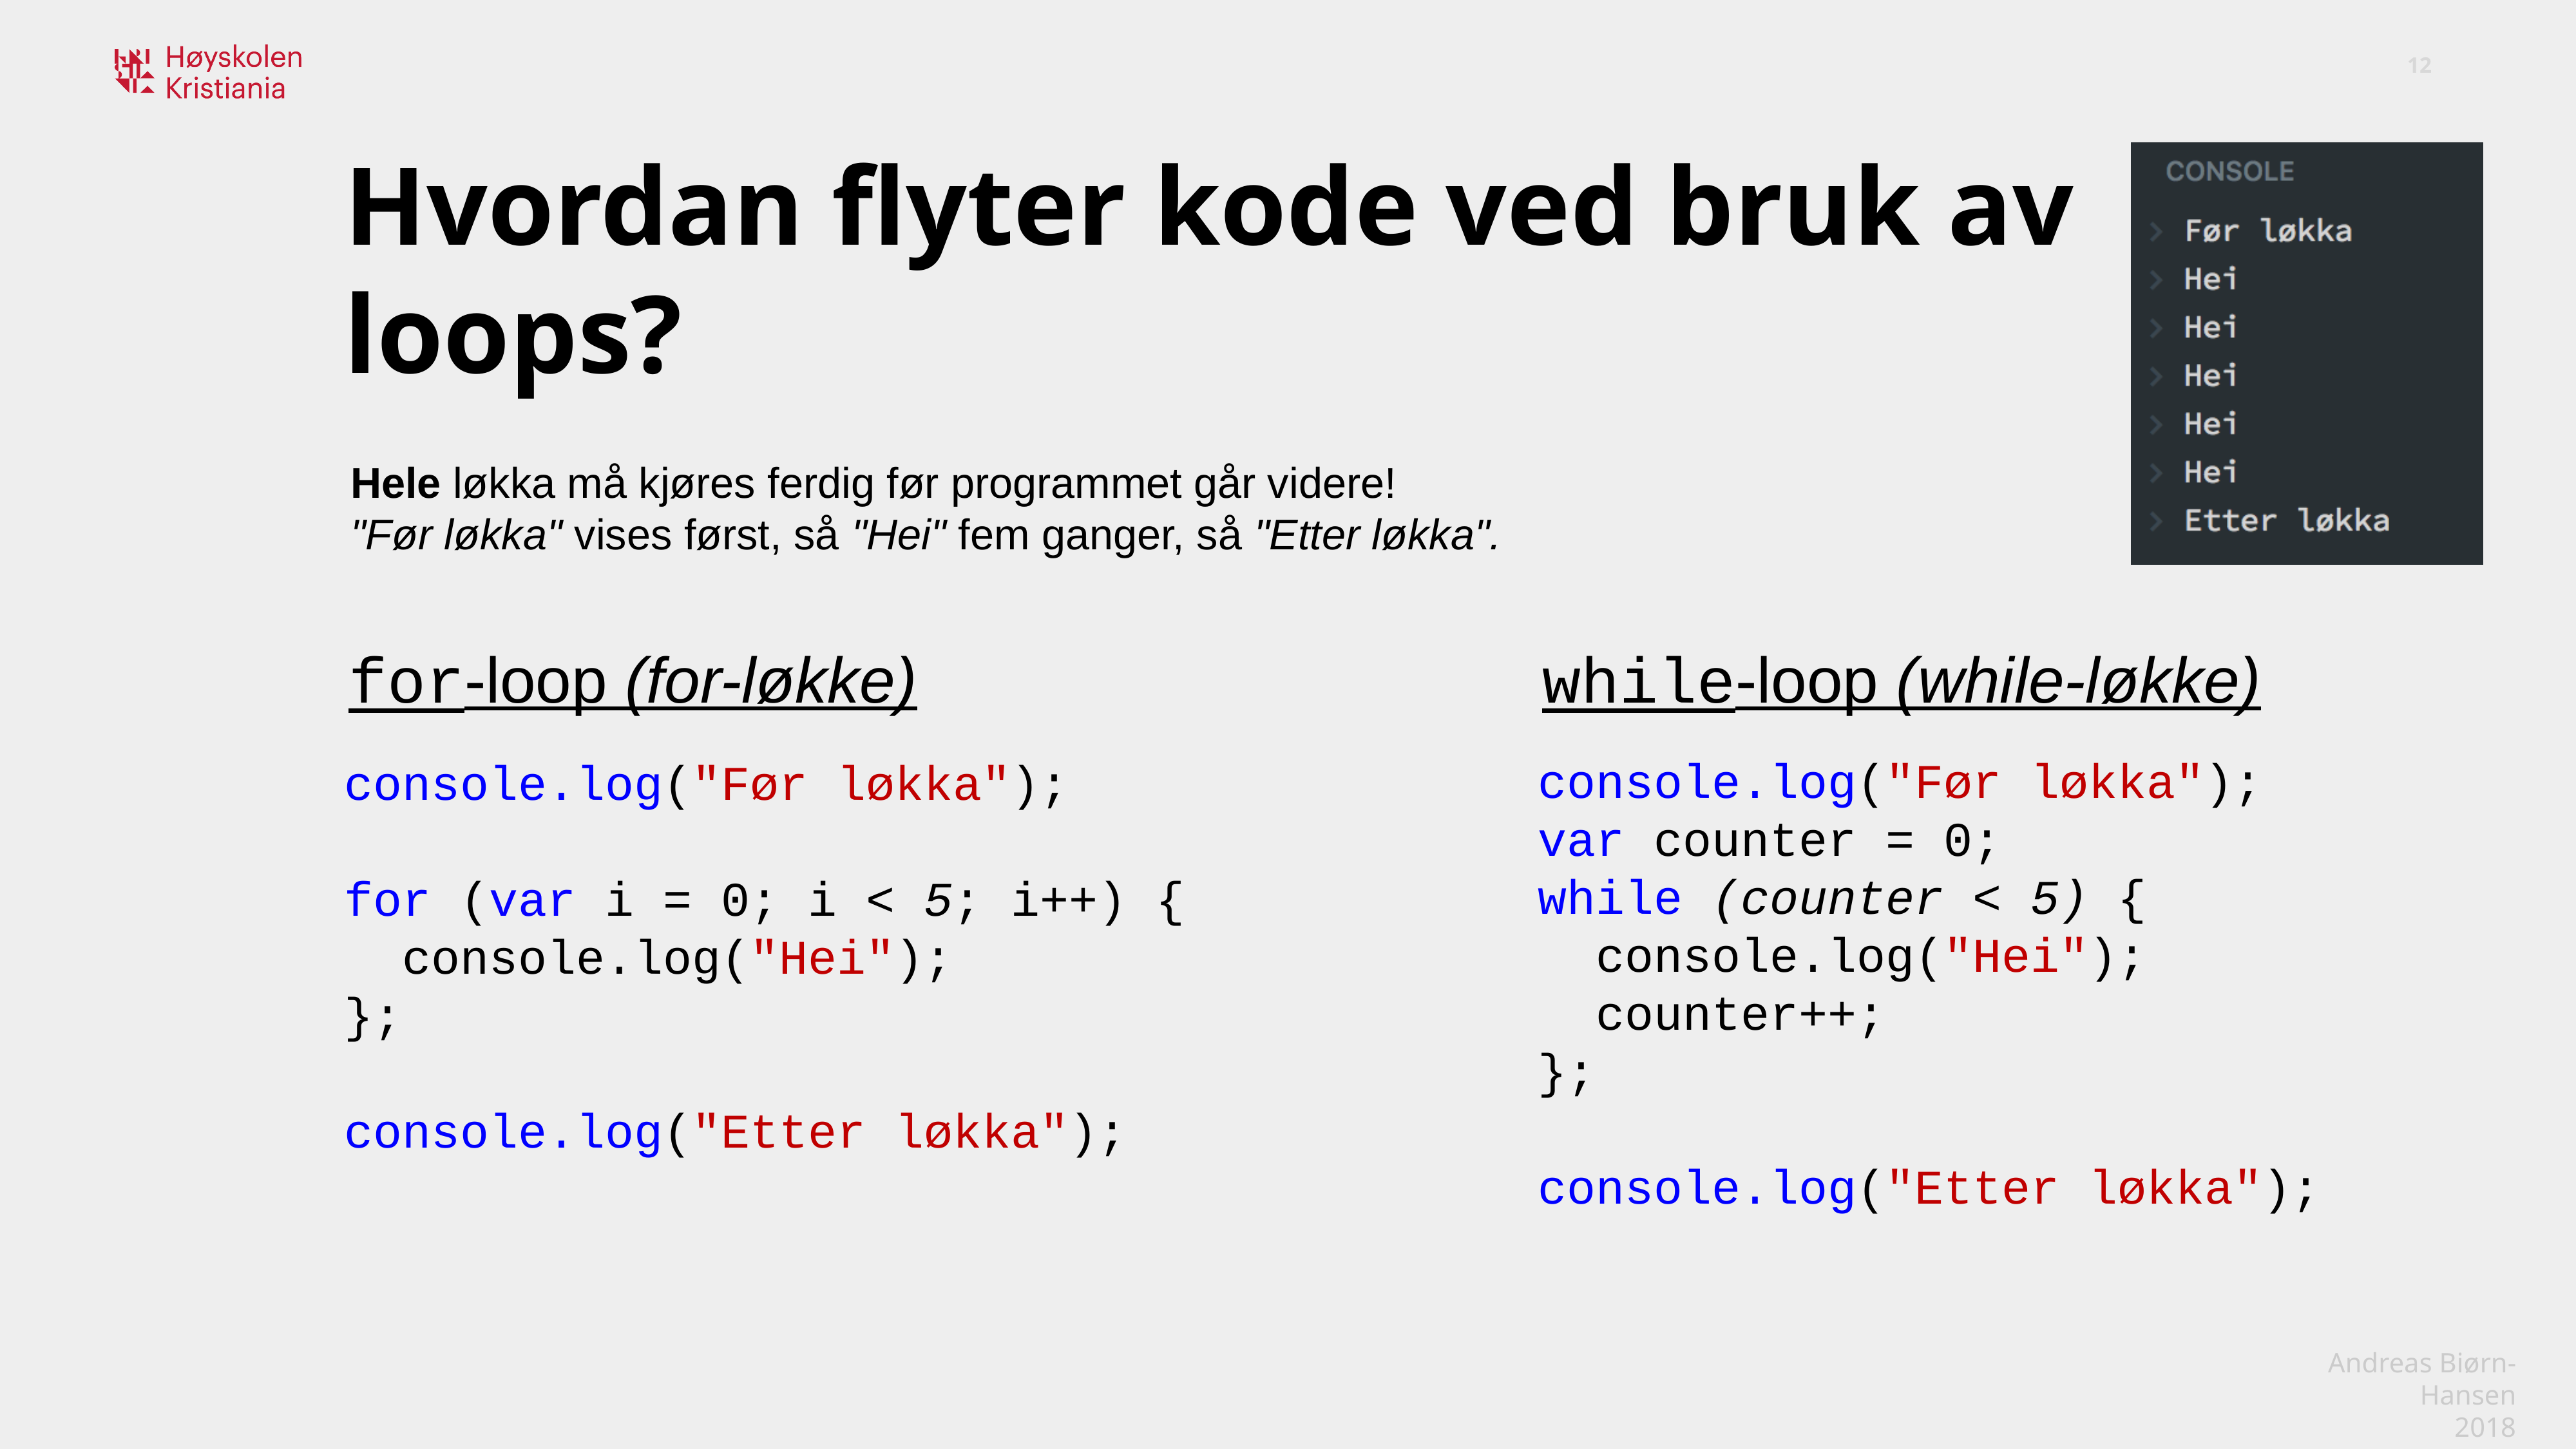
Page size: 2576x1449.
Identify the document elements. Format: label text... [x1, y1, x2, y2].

text_box Hele løkka må kjøres ferdig før programmet går videre! "Før løkka" vises først, så "Hei" fem ganger, så "Etter løkka". [341, 450, 1524, 564]
picture [2131, 142, 2483, 565]
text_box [1528, 634, 2483, 1224]
text_box Hvordan flyter kode ved bruk av loops? [335, 132, 2260, 316]
picture [115, 49, 157, 95]
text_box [334, 634, 1313, 1168]
picture [160, 35, 314, 135]
